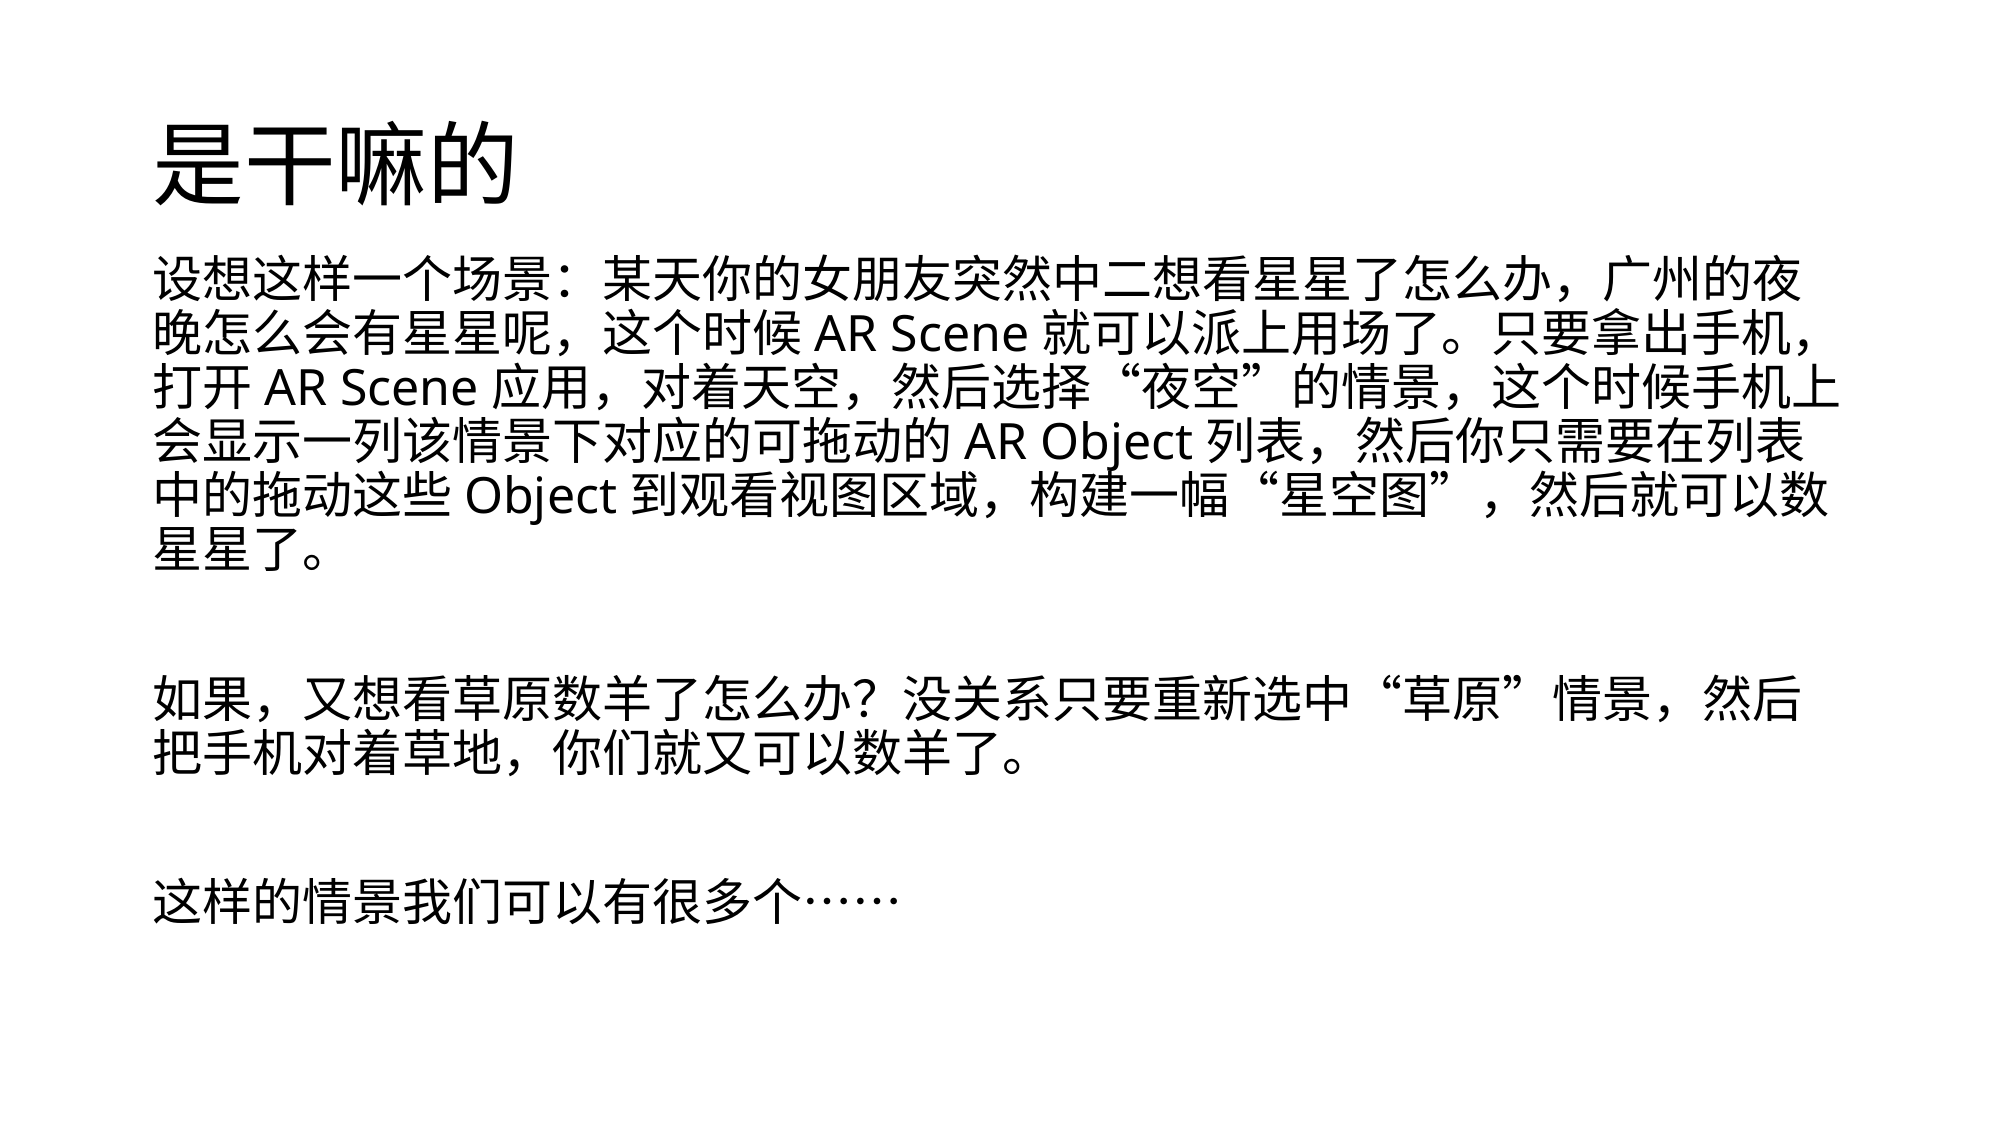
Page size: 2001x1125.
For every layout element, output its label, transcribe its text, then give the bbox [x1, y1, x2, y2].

title 是干嘛的 [137, 59, 1863, 246]
list 设想这样一个场景：某天你的女朋友突然中二想看星星了怎么办，广州的夜晚怎么会有星星呢，这个时候AR Scene就可以派上用场了。只要拿出手机，打开AR Scene应用，对着天空，然后选择“夜空”的情景，这个时候手机上会显示一列该情景下对应的可拖动的AR Object列表，然后你只需要在列表中的拖动这些Object到观看视图区域，构建一幅“星空图”，然后就可以数星星了。 如果，又想看草原数羊了怎么办？没关系只要重新选中“草原”情景，然后把手机对着草地，你们就又可以数羊了。 这样的情景我们可以有很多个…… [137, 246, 1863, 1014]
